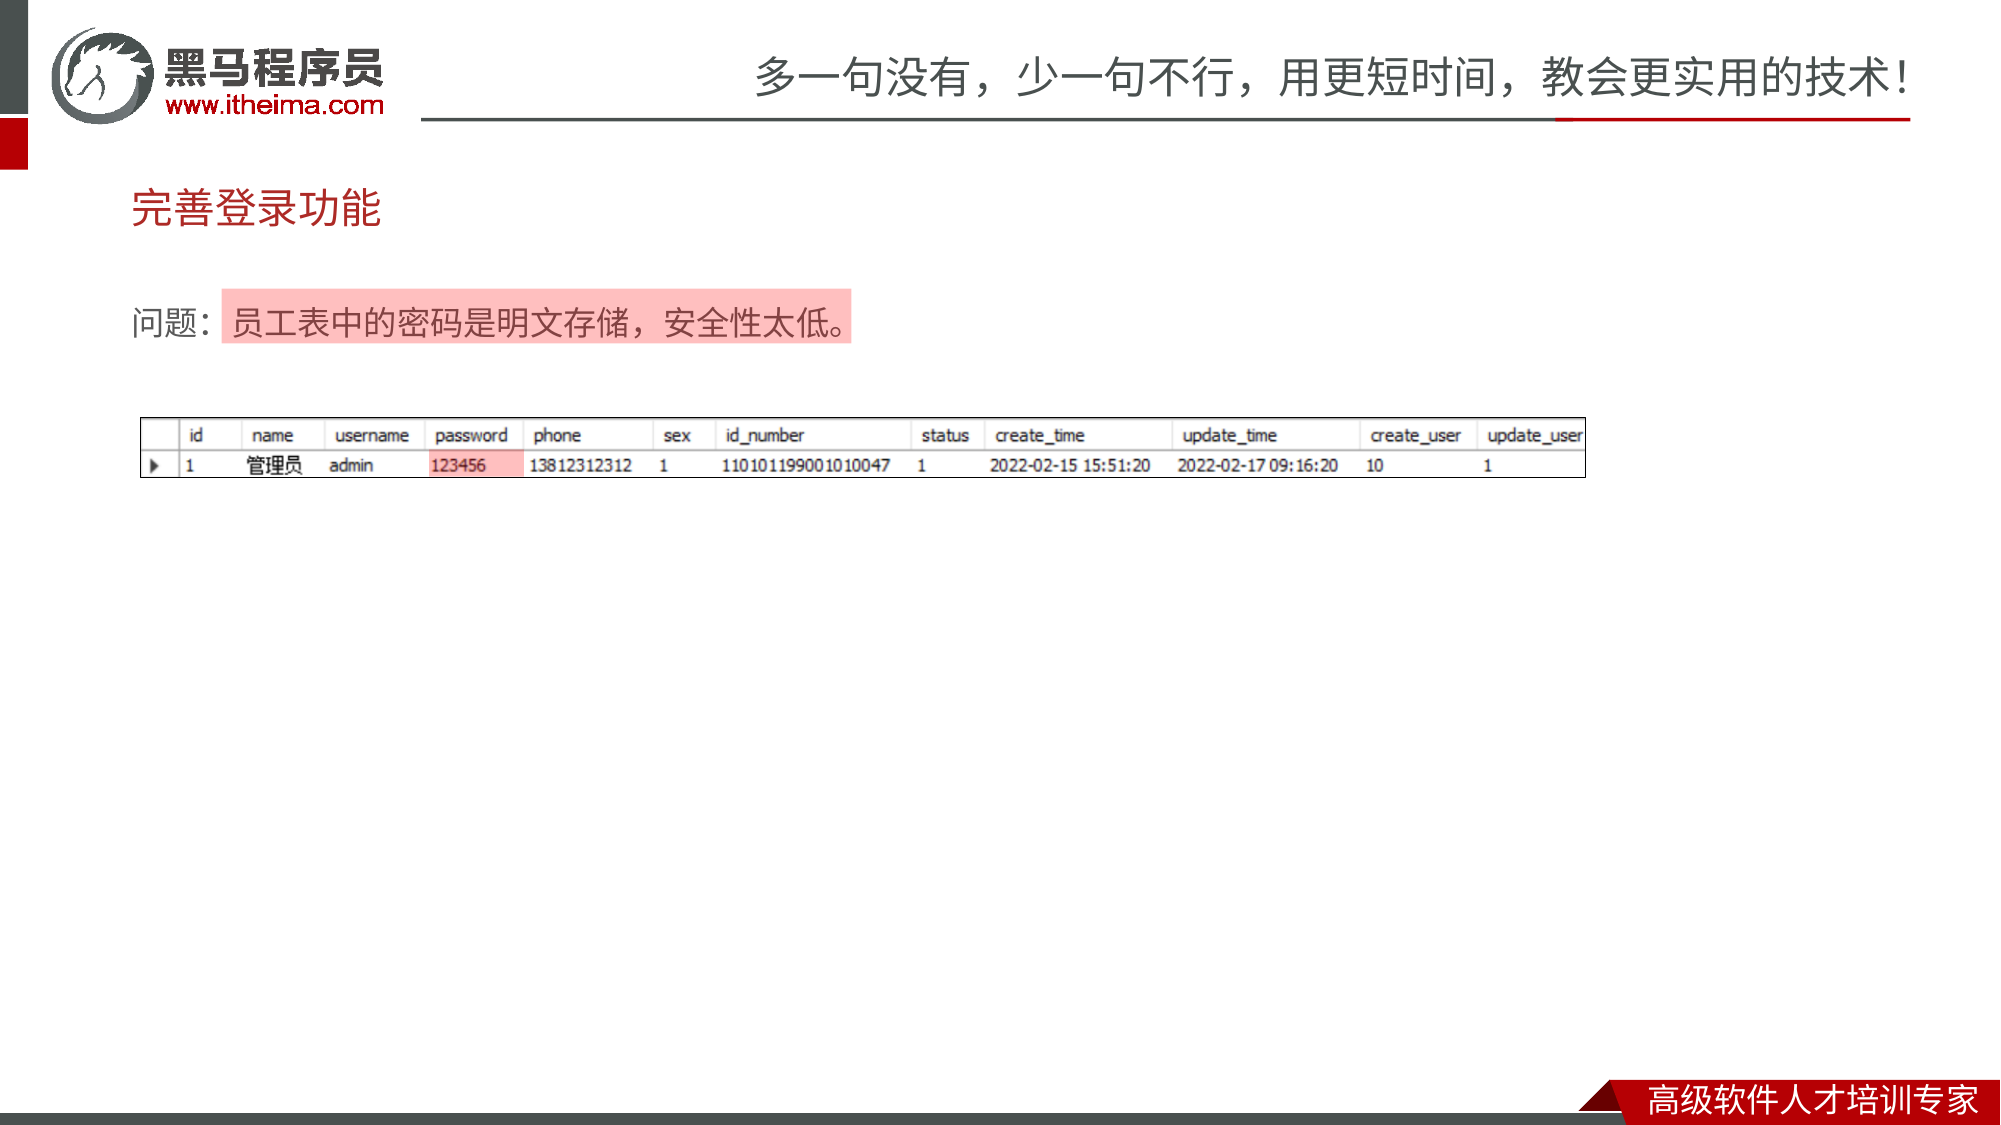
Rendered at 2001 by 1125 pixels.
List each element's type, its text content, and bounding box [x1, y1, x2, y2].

picture [140, 417, 1586, 477]
text_box [219, 286, 854, 346]
text_box 问题：员工表中的密码是明文存储，安全性太低。 [116, 274, 1856, 350]
title 完善登录功能 [116, 164, 1872, 250]
picture [50, 26, 384, 125]
